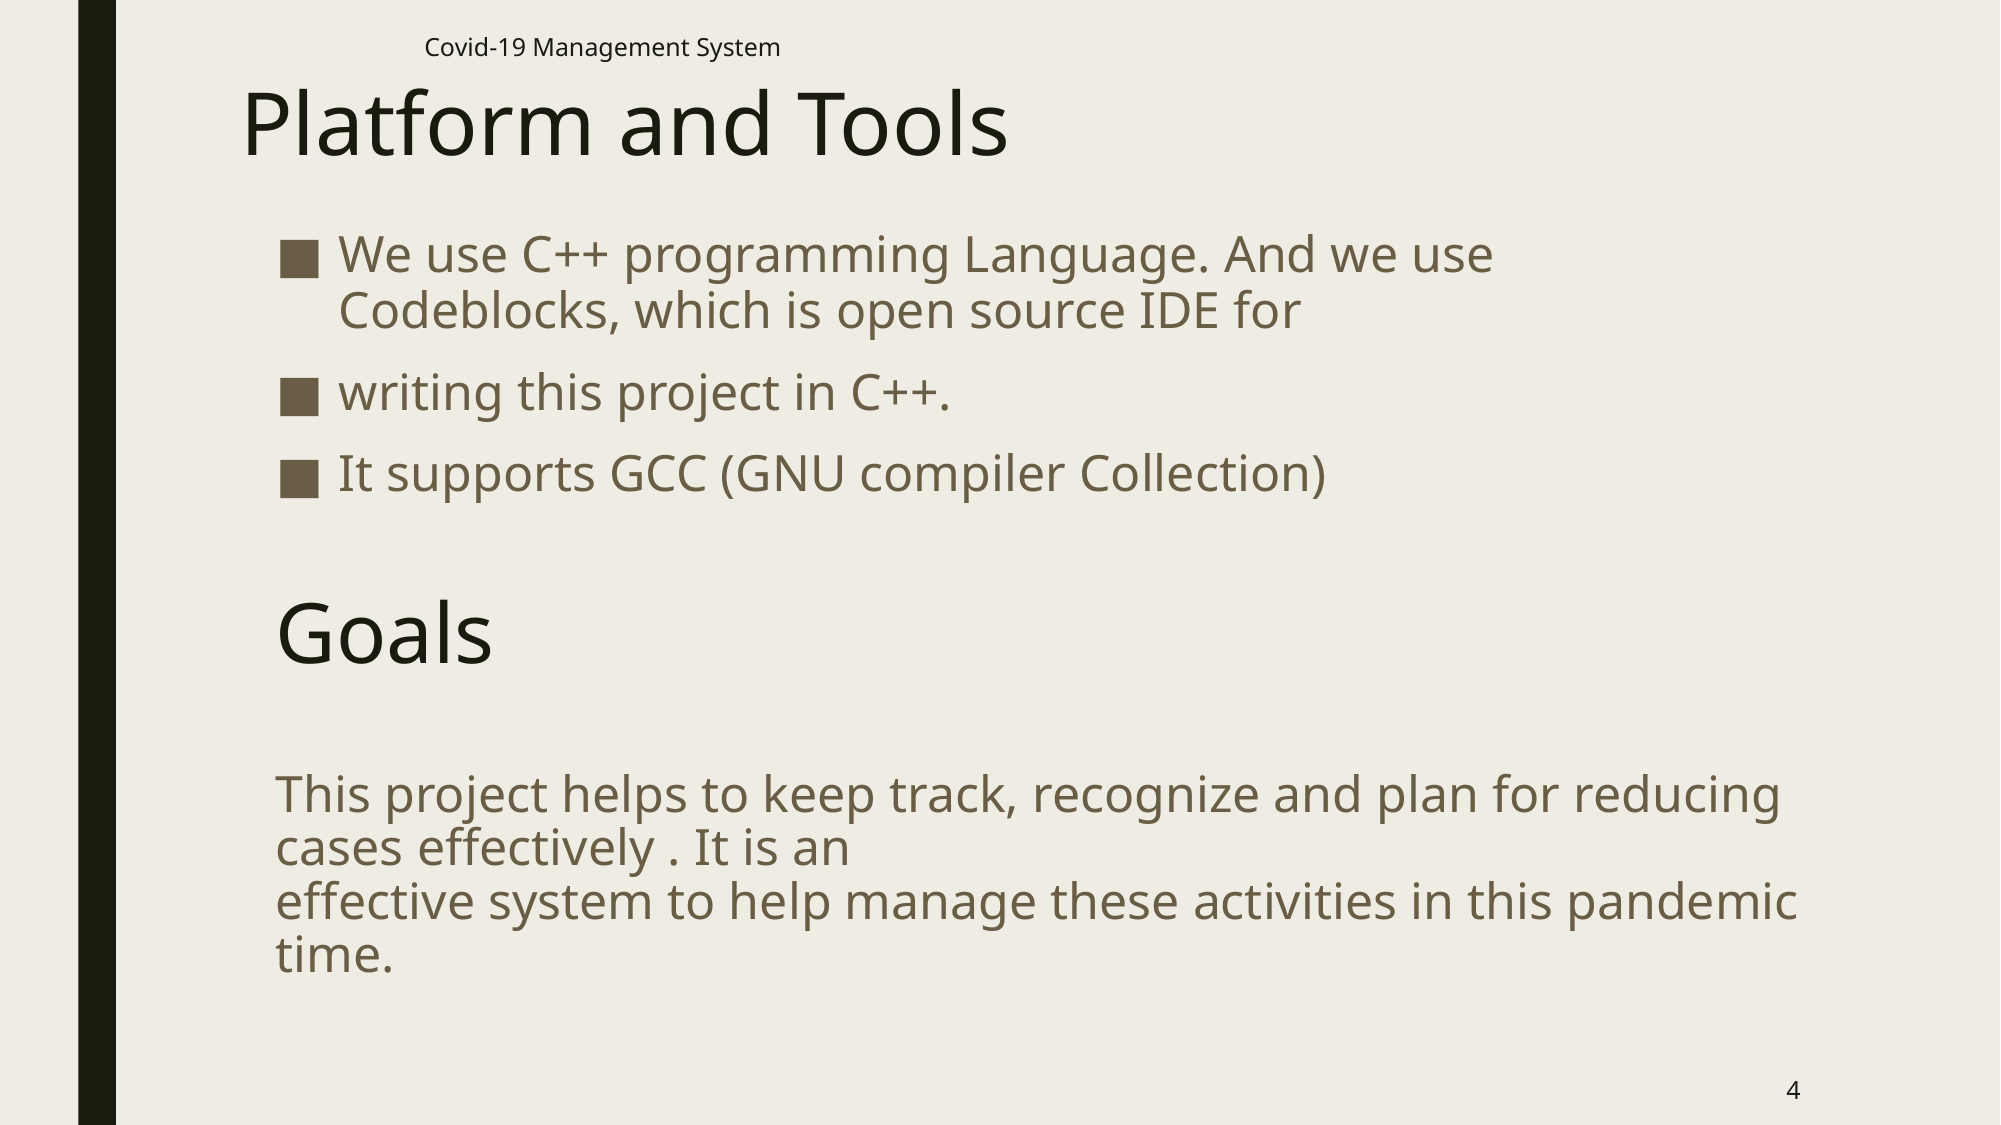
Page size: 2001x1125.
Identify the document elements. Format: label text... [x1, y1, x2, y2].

slide_number 4 [1553, 1058, 1816, 1125]
title Platform and Tools [225, 73, 1800, 183]
list We use C++ programming Language. And we use Codeblocks, which is open source IDE for writing this project in C++. It supports GCC (GNU compiler Collection) [260, 219, 1800, 464]
footer Covid-19 Management System [409, 13, 1440, 80]
text_box Goals This project helps to keep track, recognize and plan for reducing cases effectively . It is an effective system to help manage these activities in this pandemic time. [260, 584, 1836, 1072]
